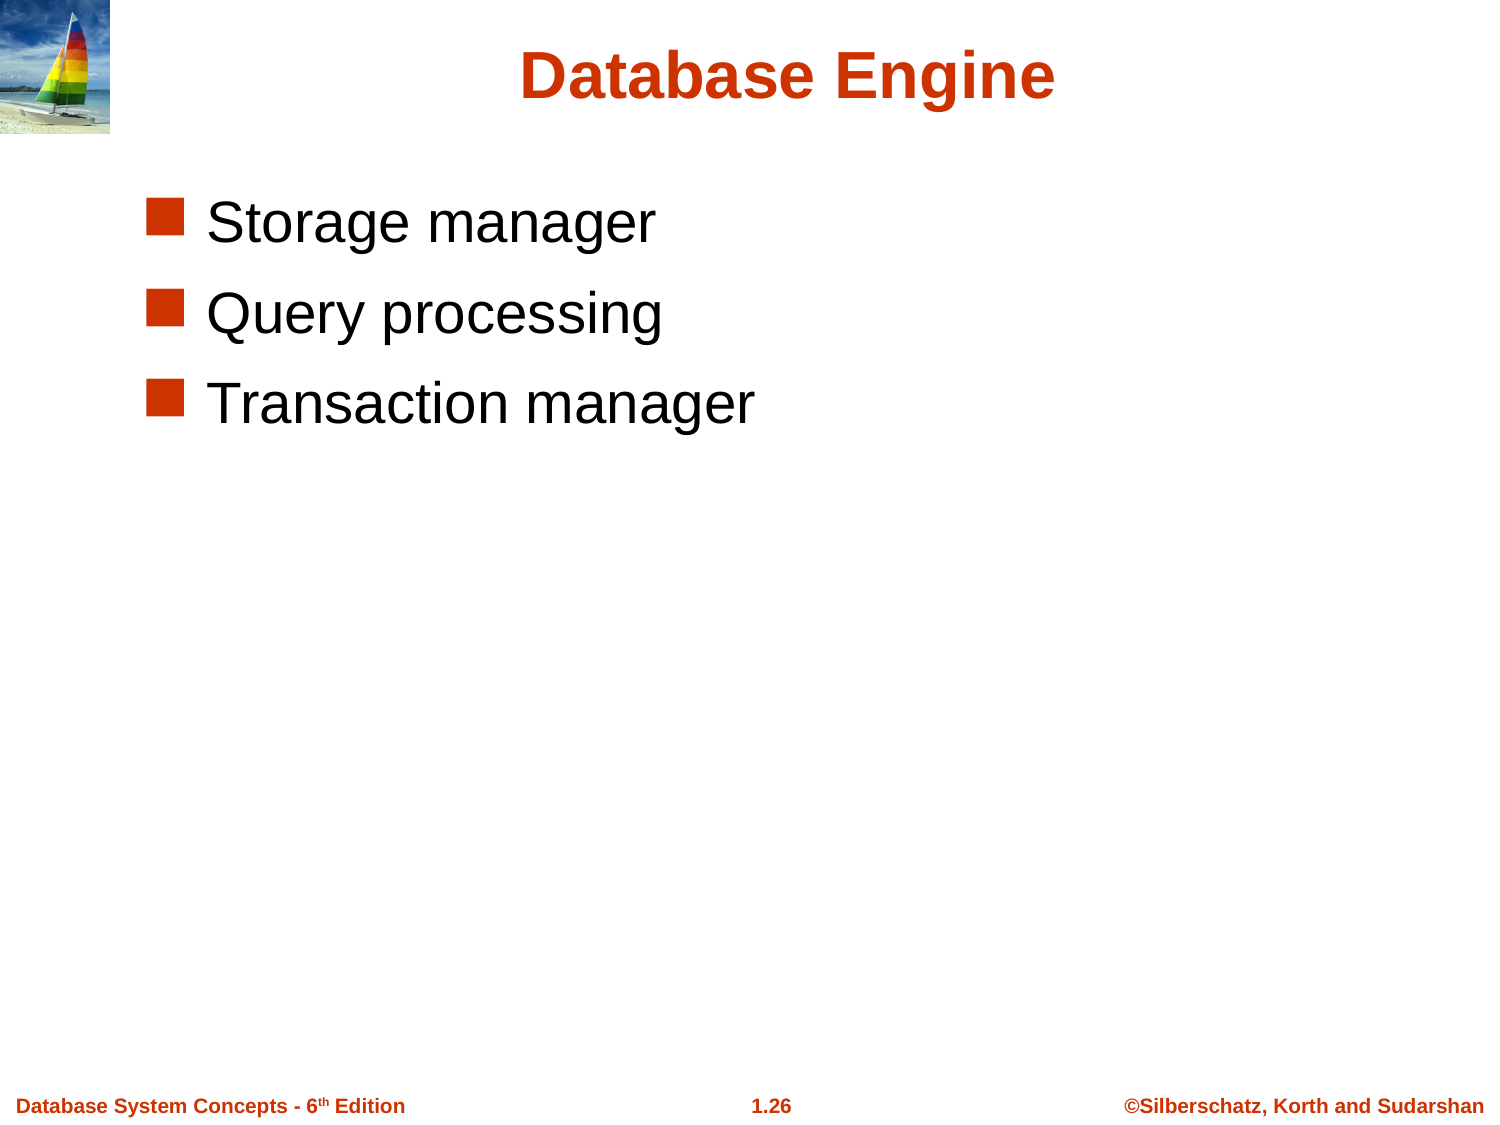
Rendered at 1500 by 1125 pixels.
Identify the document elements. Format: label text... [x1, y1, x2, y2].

list Storage manager Query processing Transaction manager [135, 176, 1337, 1025]
picture [0, 0, 110, 134]
title Database Engine [125, 18, 1452, 120]
